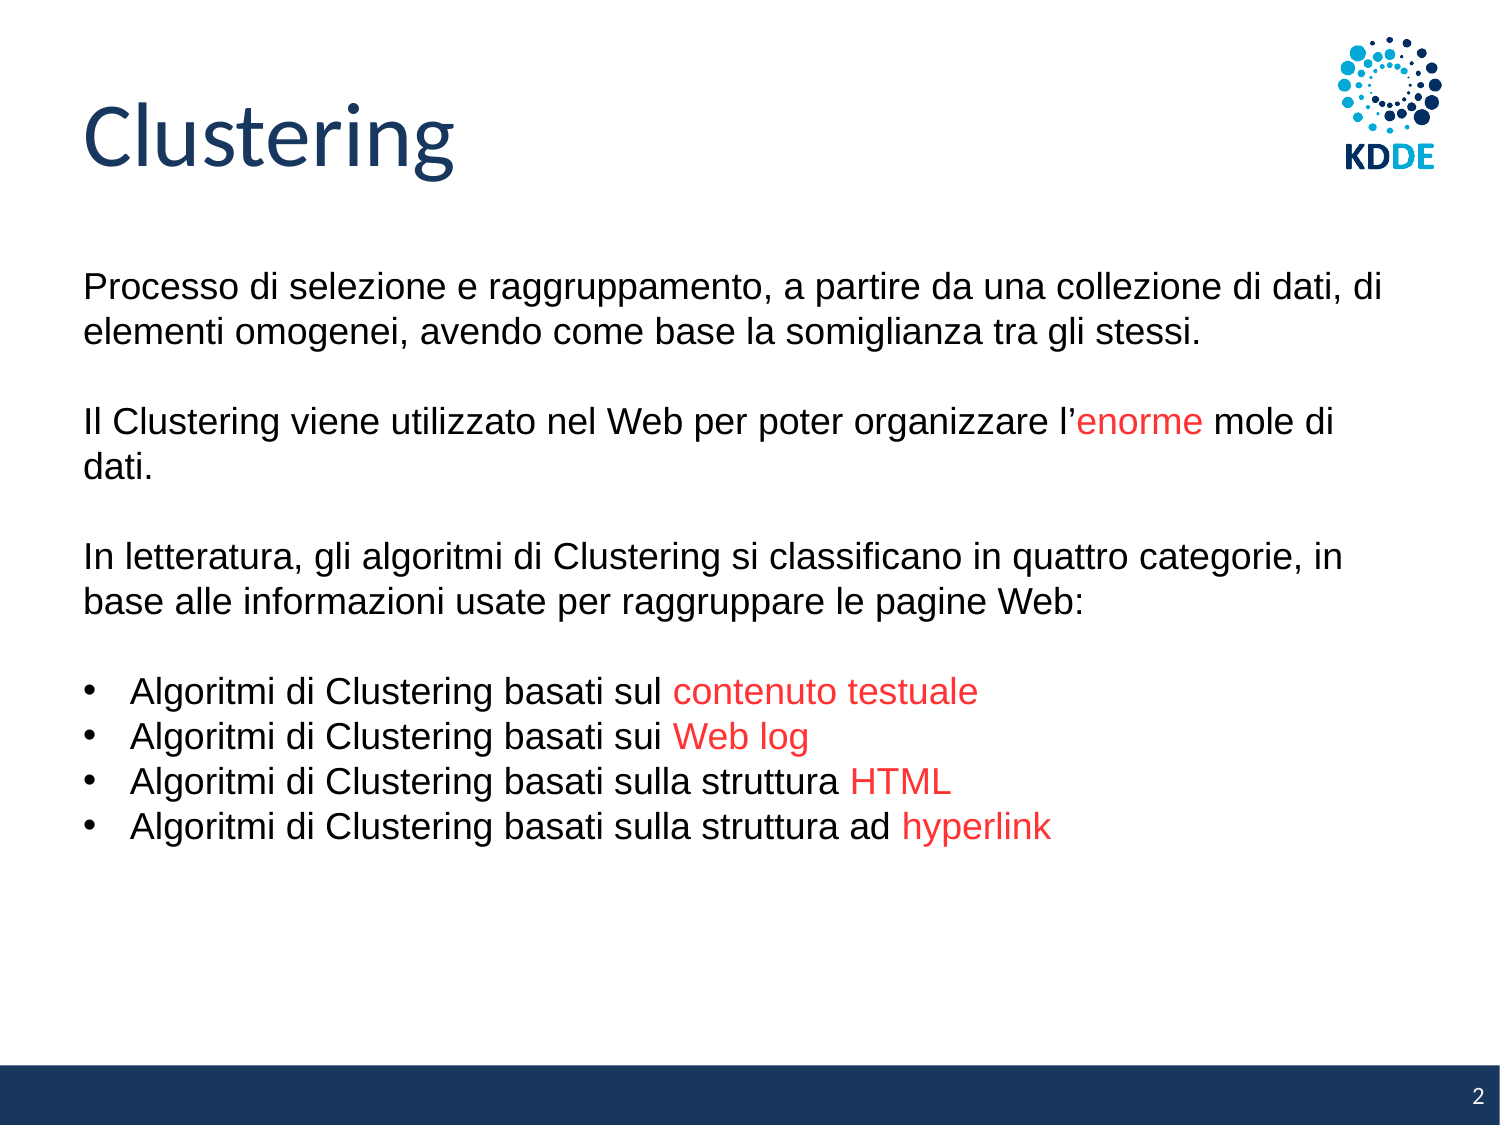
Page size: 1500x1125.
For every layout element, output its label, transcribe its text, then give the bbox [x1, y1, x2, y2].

text_box 2 [1149, 1065, 1500, 1125]
picture [1337, 36, 1443, 171]
text_box Clustering [68, 36, 1252, 223]
text_box Processo di selezione e raggruppamento, a partire da una collezione di dati, di elementi omogenei, avendo come base la somiglianza tra gli stessi. Il Clustering viene utilizzato nel Web per poter organizzare l’enorme mole di dati. In letteratura, gli algoritmi di Clustering si classificano in quattro categorie, in base alle informazioni usate per raggruppare le pagine Web: Algoritmi di Clustering basati sul contenuto testuale Algoritmi di Clustering basati sui Web log Algoritmi di Clustering basati sulla struttura HTML Algoritmi di Clustering basati sulla struttura ad hyperlink [68, 254, 1429, 947]
